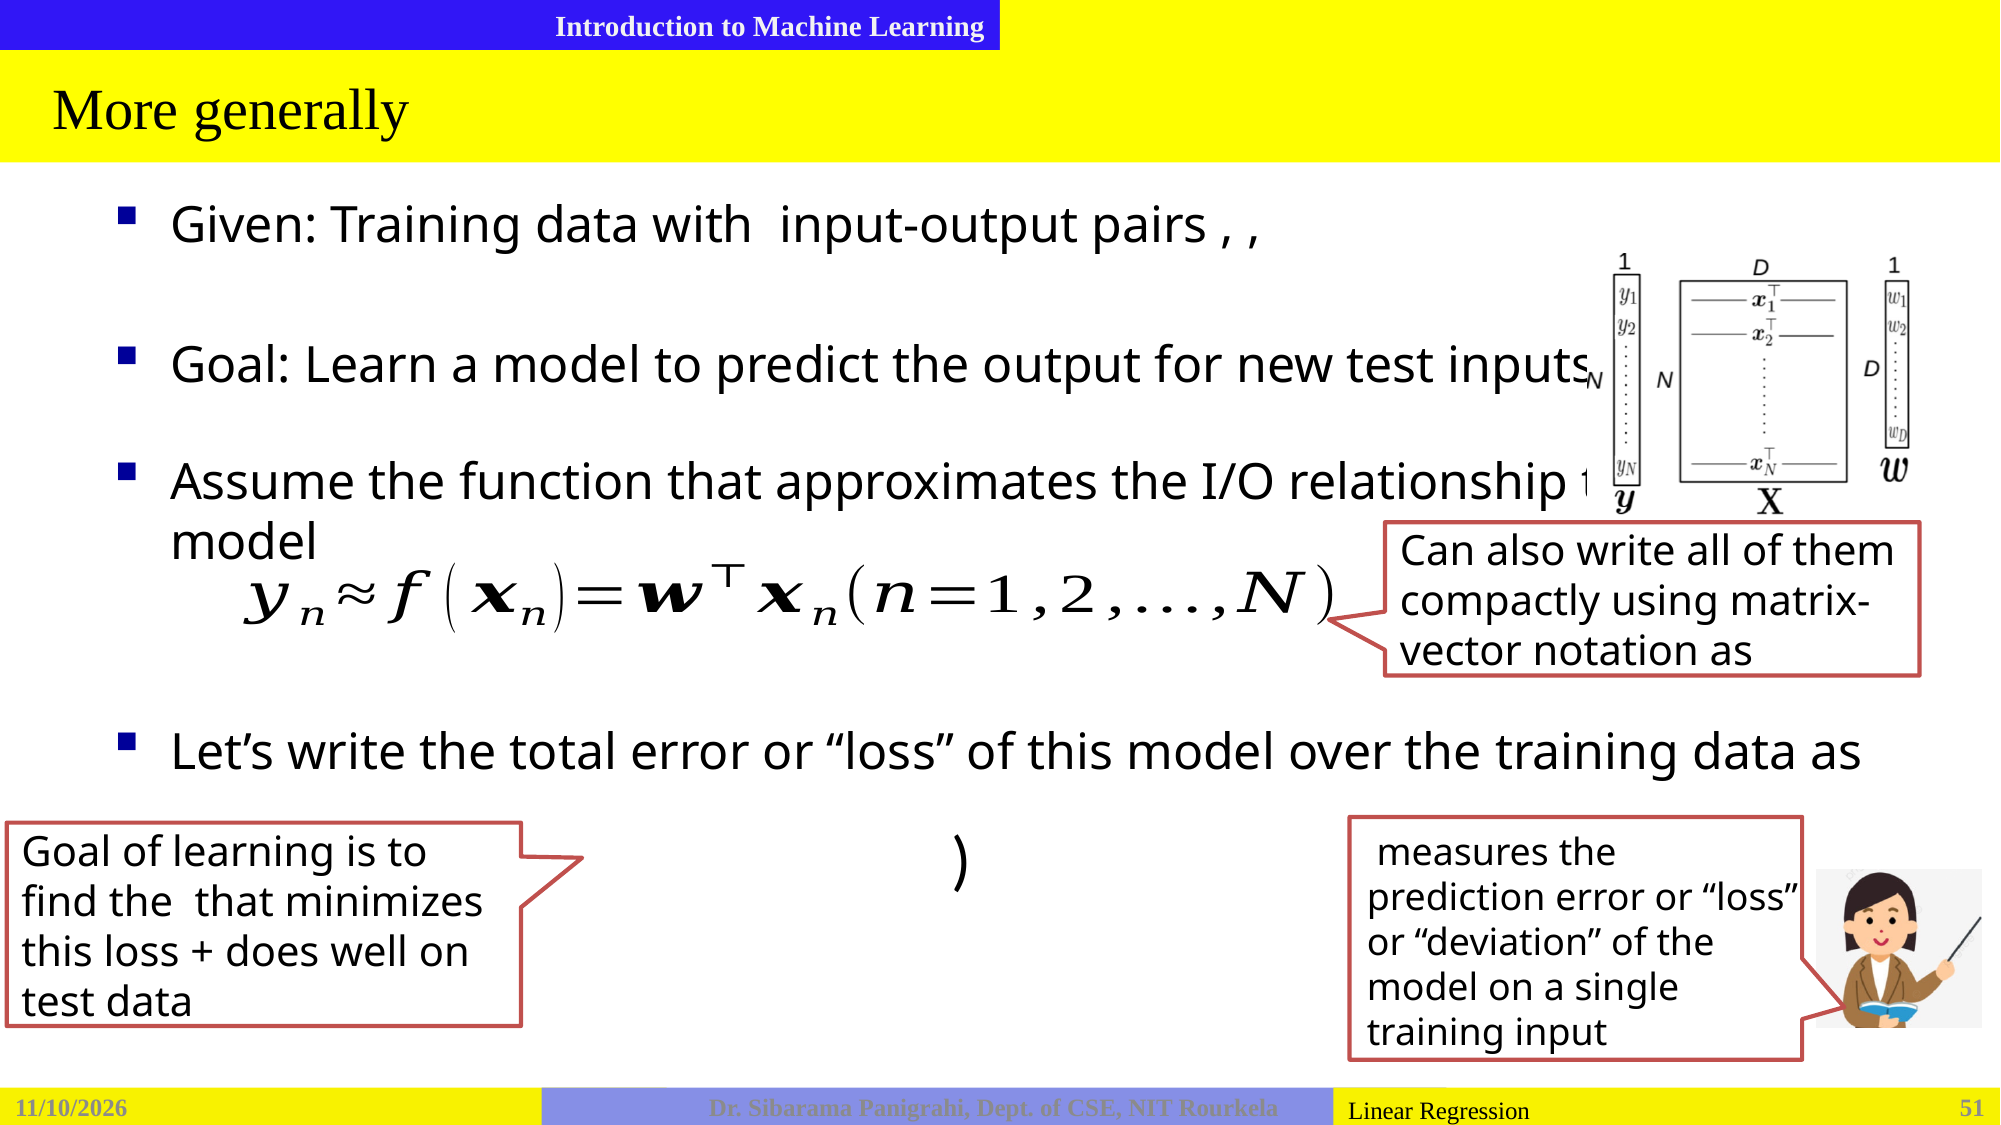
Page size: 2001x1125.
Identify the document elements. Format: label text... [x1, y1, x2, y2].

picture [1816, 868, 1982, 1028]
picture [1587, 252, 1920, 517]
footer Dr. Sibarama Panigrahi, Dept. of CSE, NIT Rourkela [541, 1087, 1333, 1125]
slide_number 51 [1954, 1087, 2000, 1125]
text_box Linear Regression [1333, 1087, 1954, 1125]
text_box [1347, 814, 1811, 1062]
title More generally [0, 50, 2000, 163]
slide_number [0, 1087, 541, 1125]
